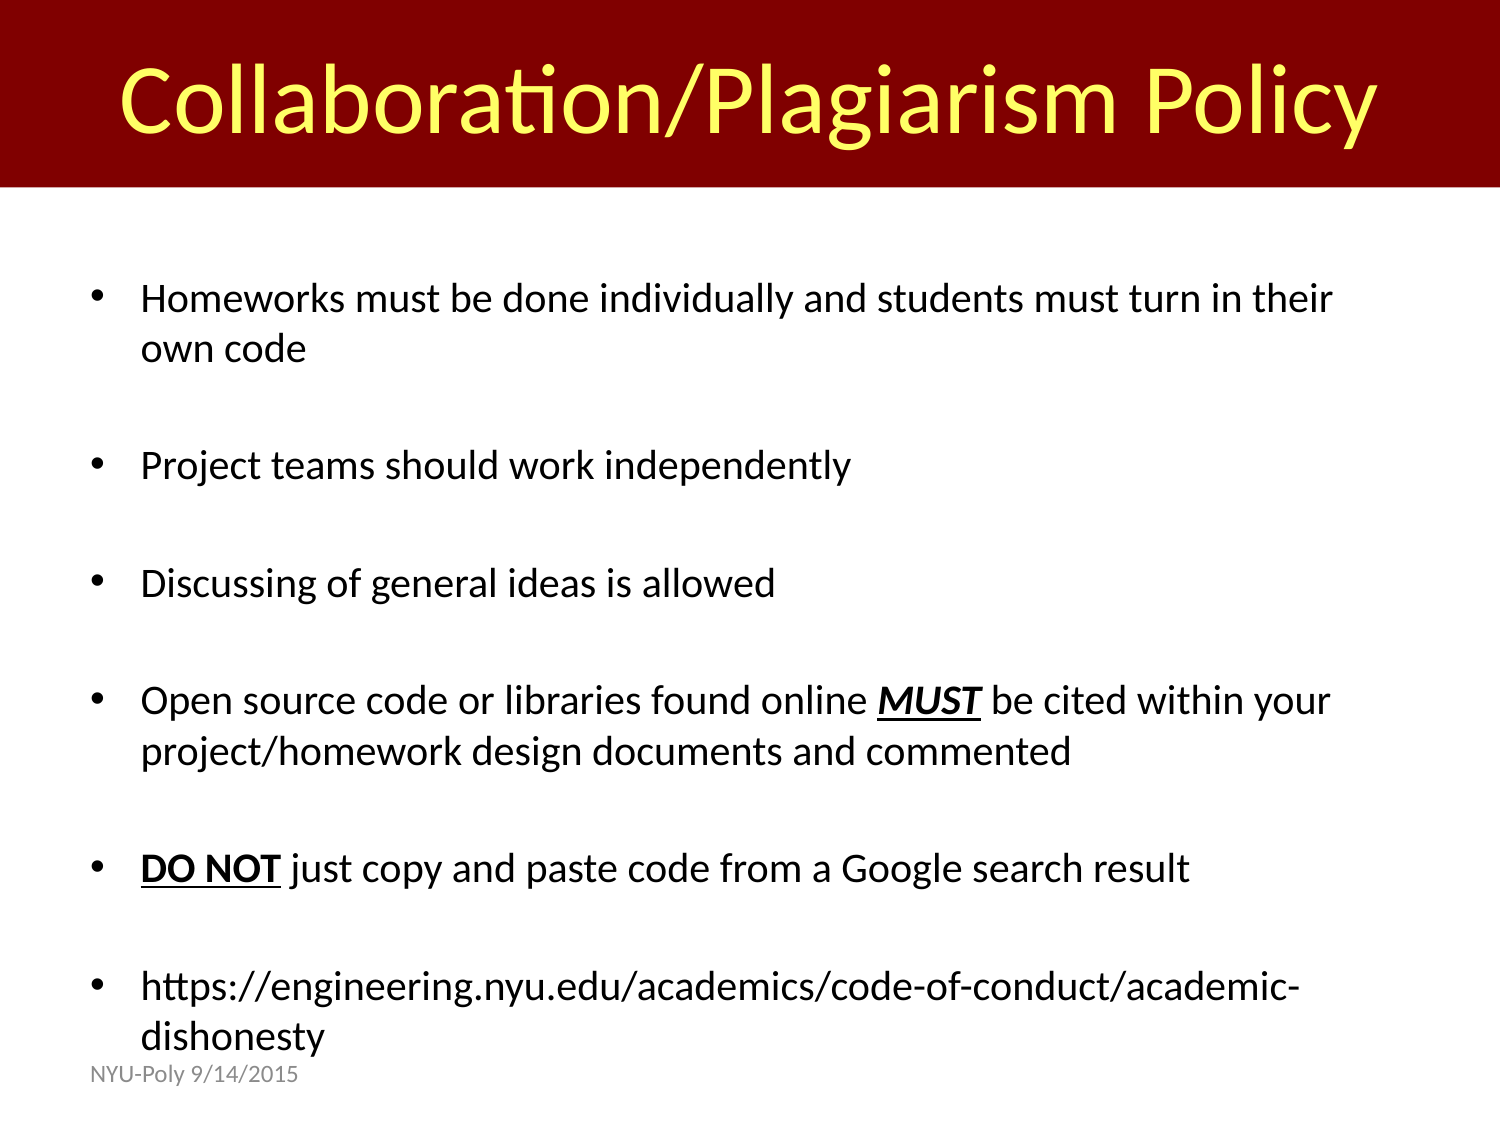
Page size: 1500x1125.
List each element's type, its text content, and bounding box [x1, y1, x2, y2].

text_box Collaboration/Plagiarism Policy [0, 0, 1500, 190]
list Homeworks must be done individually and students must turn in their own code Project teams should work independently Discussing of general ideas is allowed Open source code or libraries found online MUST be cited within your project/homework design documents and commented DO NOT just copy and paste code from a Google search result https://engineering.nyu.edu/academics/code-of-conduct/academic-dishonesty [75, 262, 1425, 1075]
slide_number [75, 1042, 425, 1103]
